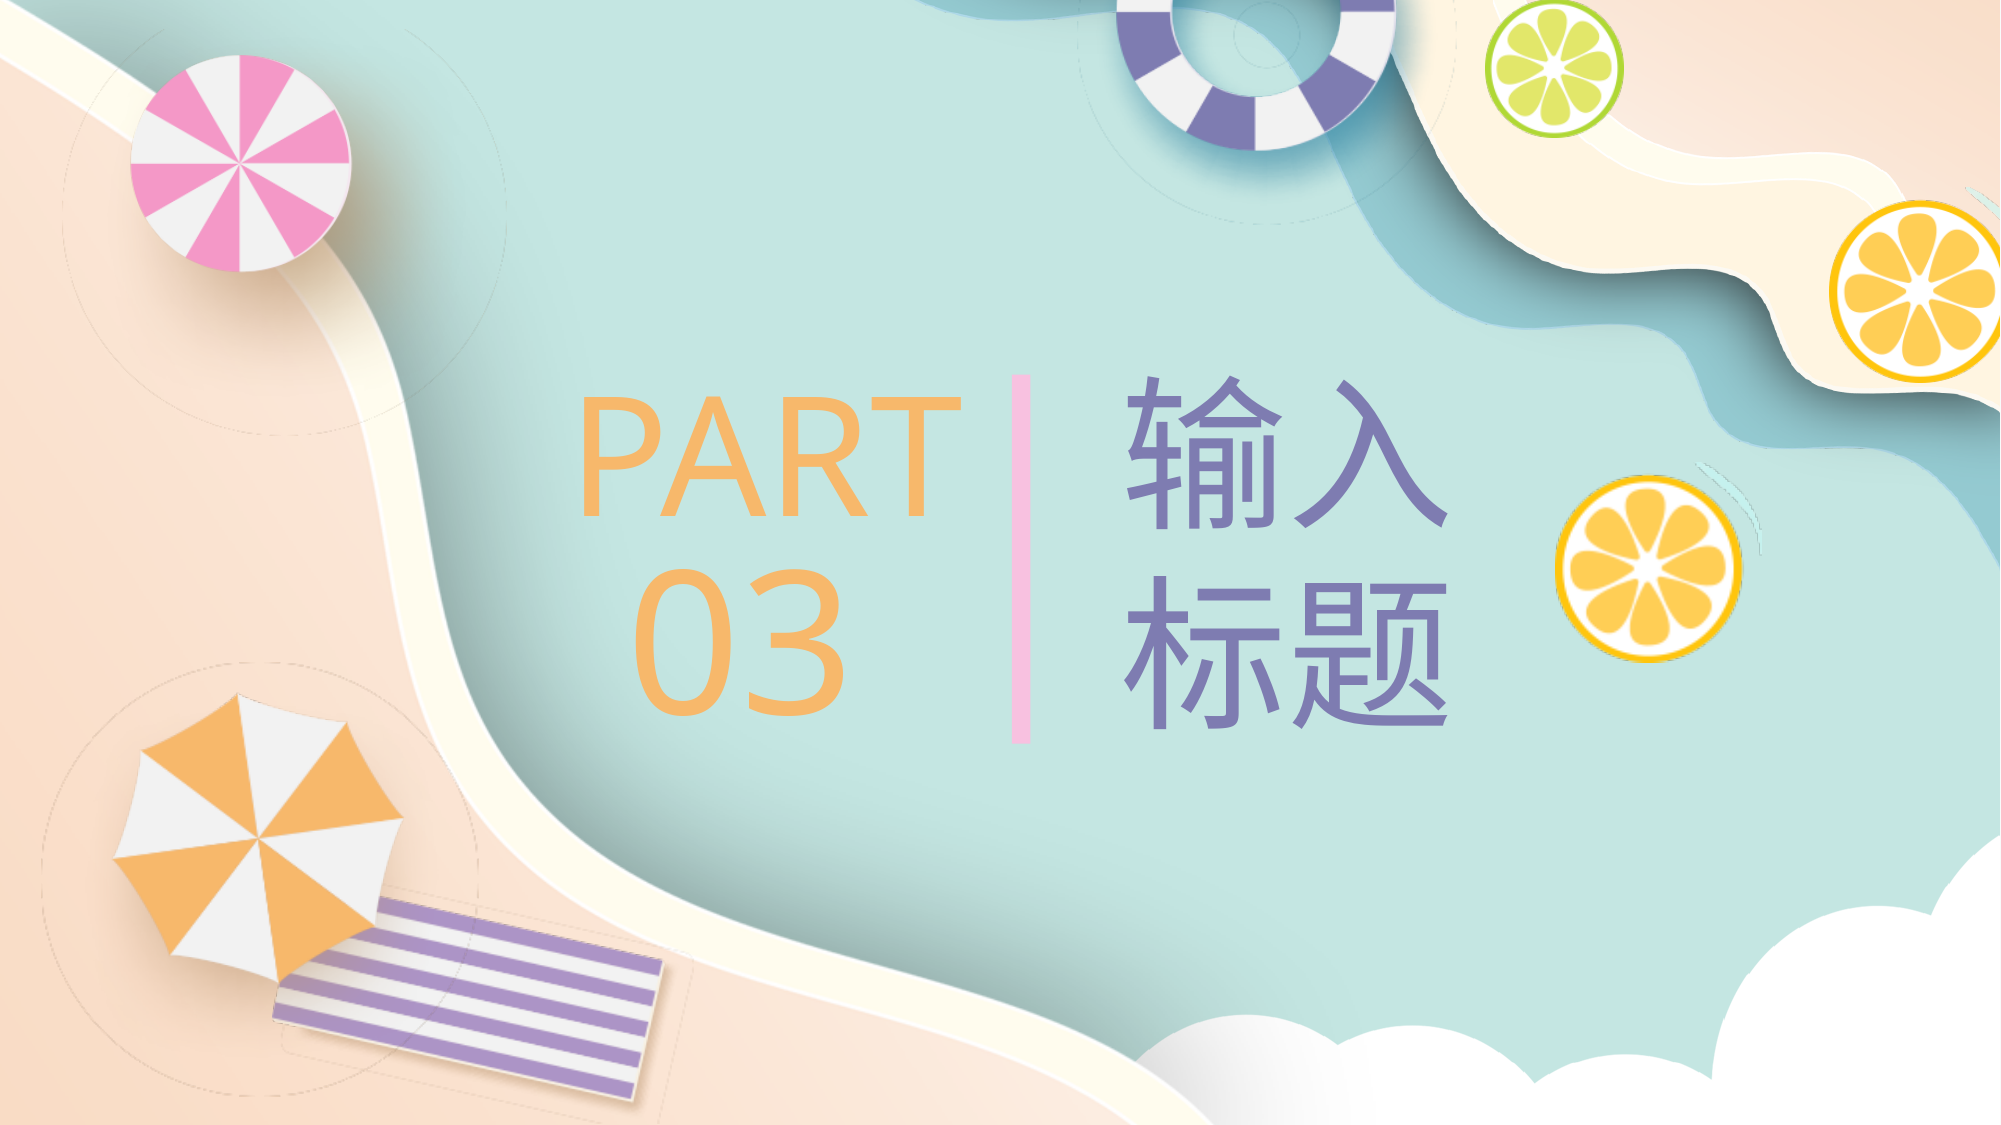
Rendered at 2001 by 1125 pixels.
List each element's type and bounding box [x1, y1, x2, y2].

text_box [1229, 0, 2000, 359]
picture [1485, 0, 1624, 138]
picture [0, 0, 2001, 1125]
text_box [531, 341, 1508, 764]
